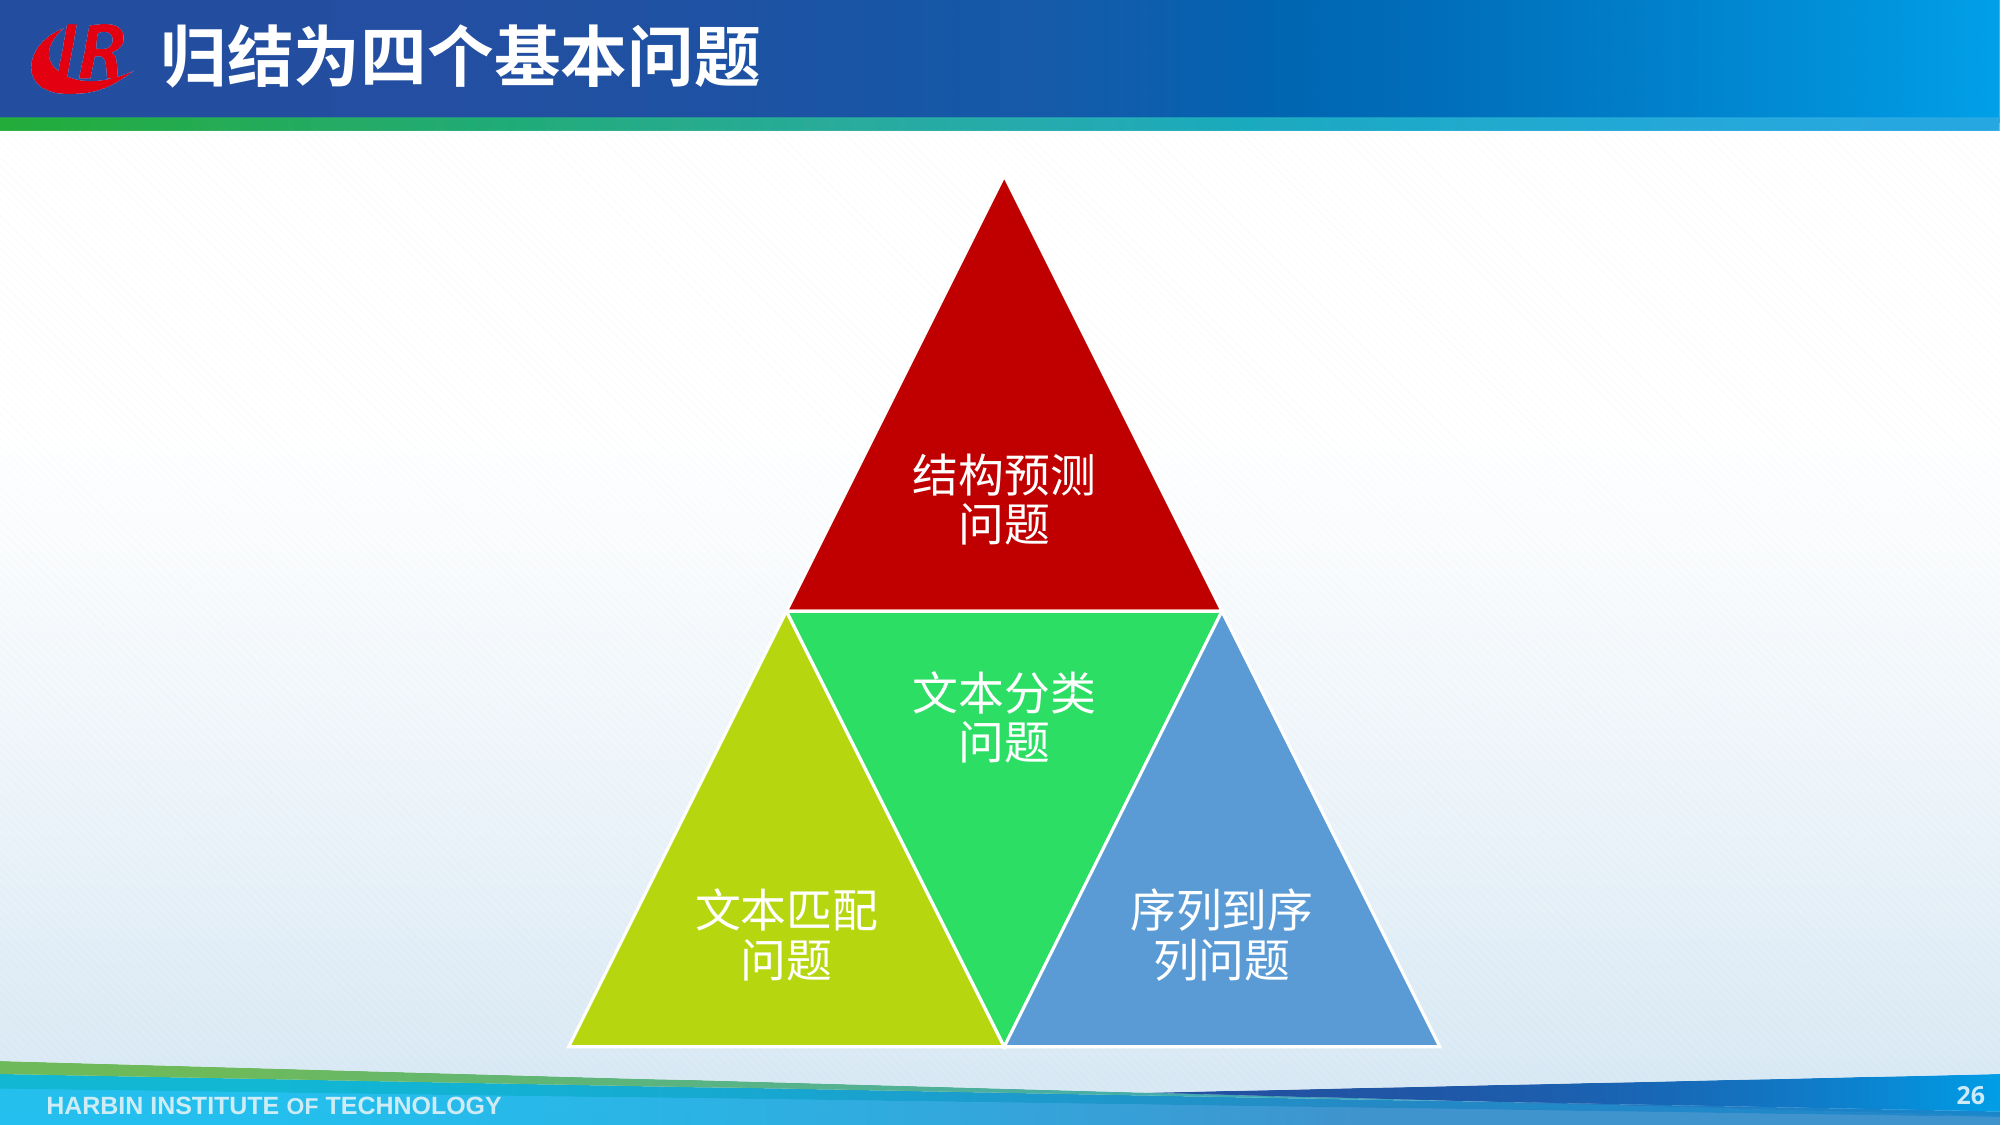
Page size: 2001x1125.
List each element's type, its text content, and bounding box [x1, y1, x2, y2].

slide_number 26 [1623, 1072, 2000, 1110]
footer HARBIN INSTITUTE OF TECHNOLOGY [31, 1081, 843, 1125]
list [118, 175, 1890, 1047]
picture [0, 1061, 2000, 1125]
title 归结为四个基本问题 [145, 16, 1035, 96]
picture [0, 0, 2000, 131]
